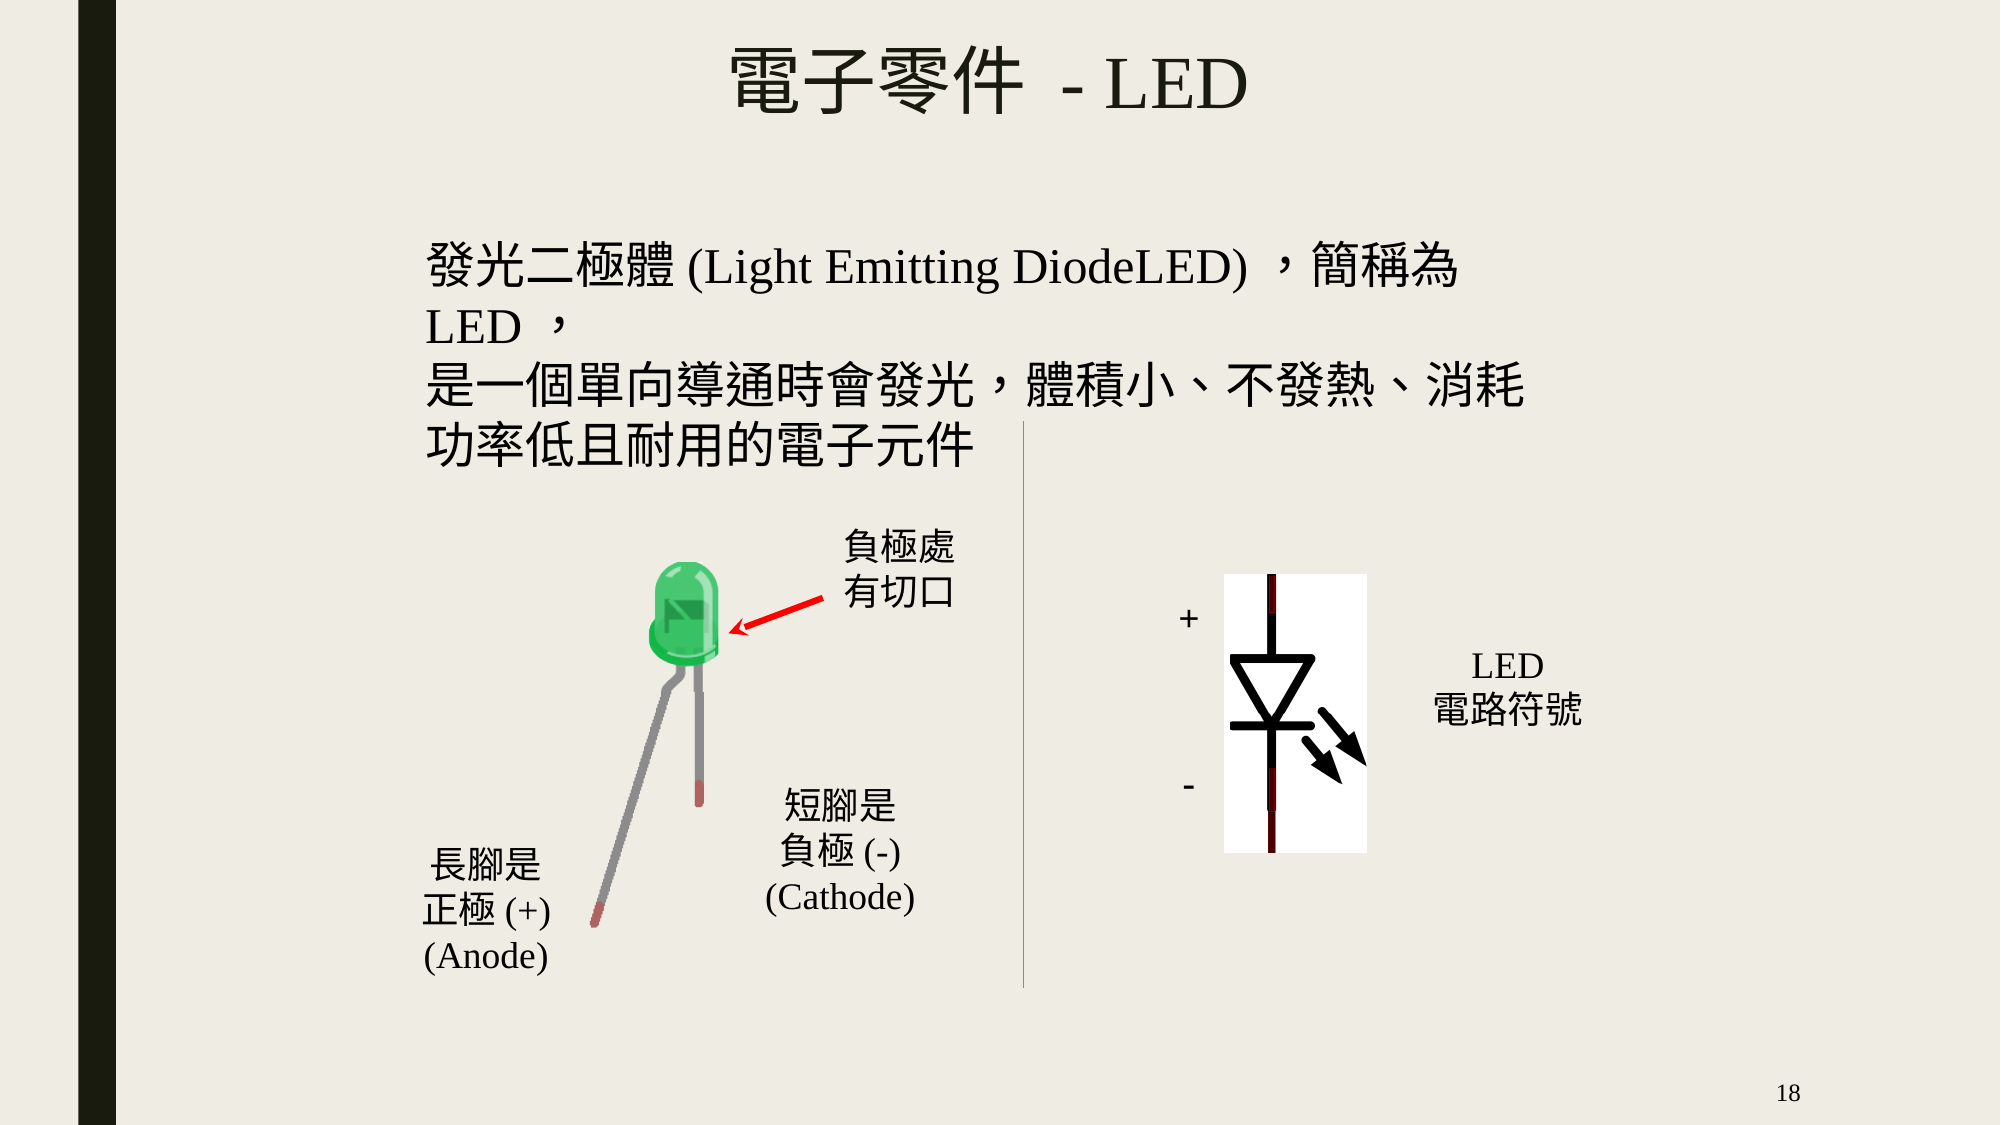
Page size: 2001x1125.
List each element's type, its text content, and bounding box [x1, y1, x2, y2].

slide_number 18 [1553, 1058, 1816, 1125]
text_box + [1141, 586, 1219, 647]
text_box 負極處 有切口 [799, 515, 1000, 666]
picture [1224, 573, 1367, 853]
text_box 長腳是 正極(+) (Anode) [385, 834, 587, 984]
picture [574, 562, 733, 940]
text_box 發光二極體(Light Emitting DiodeLED)，簡稱為LED， 是一個單向導通時會發光，體積小、不發熱、消耗功率低且耐用的電子元件 [410, 225, 1567, 481]
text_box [728, 597, 824, 634]
text_box LED 電路符號 [1377, 633, 1638, 739]
text_box - [1141, 751, 1219, 812]
text_box 電子零件 - LED [350, 42, 1626, 114]
text_box 短腳是 負極(-) (Cathode) [740, 774, 941, 970]
